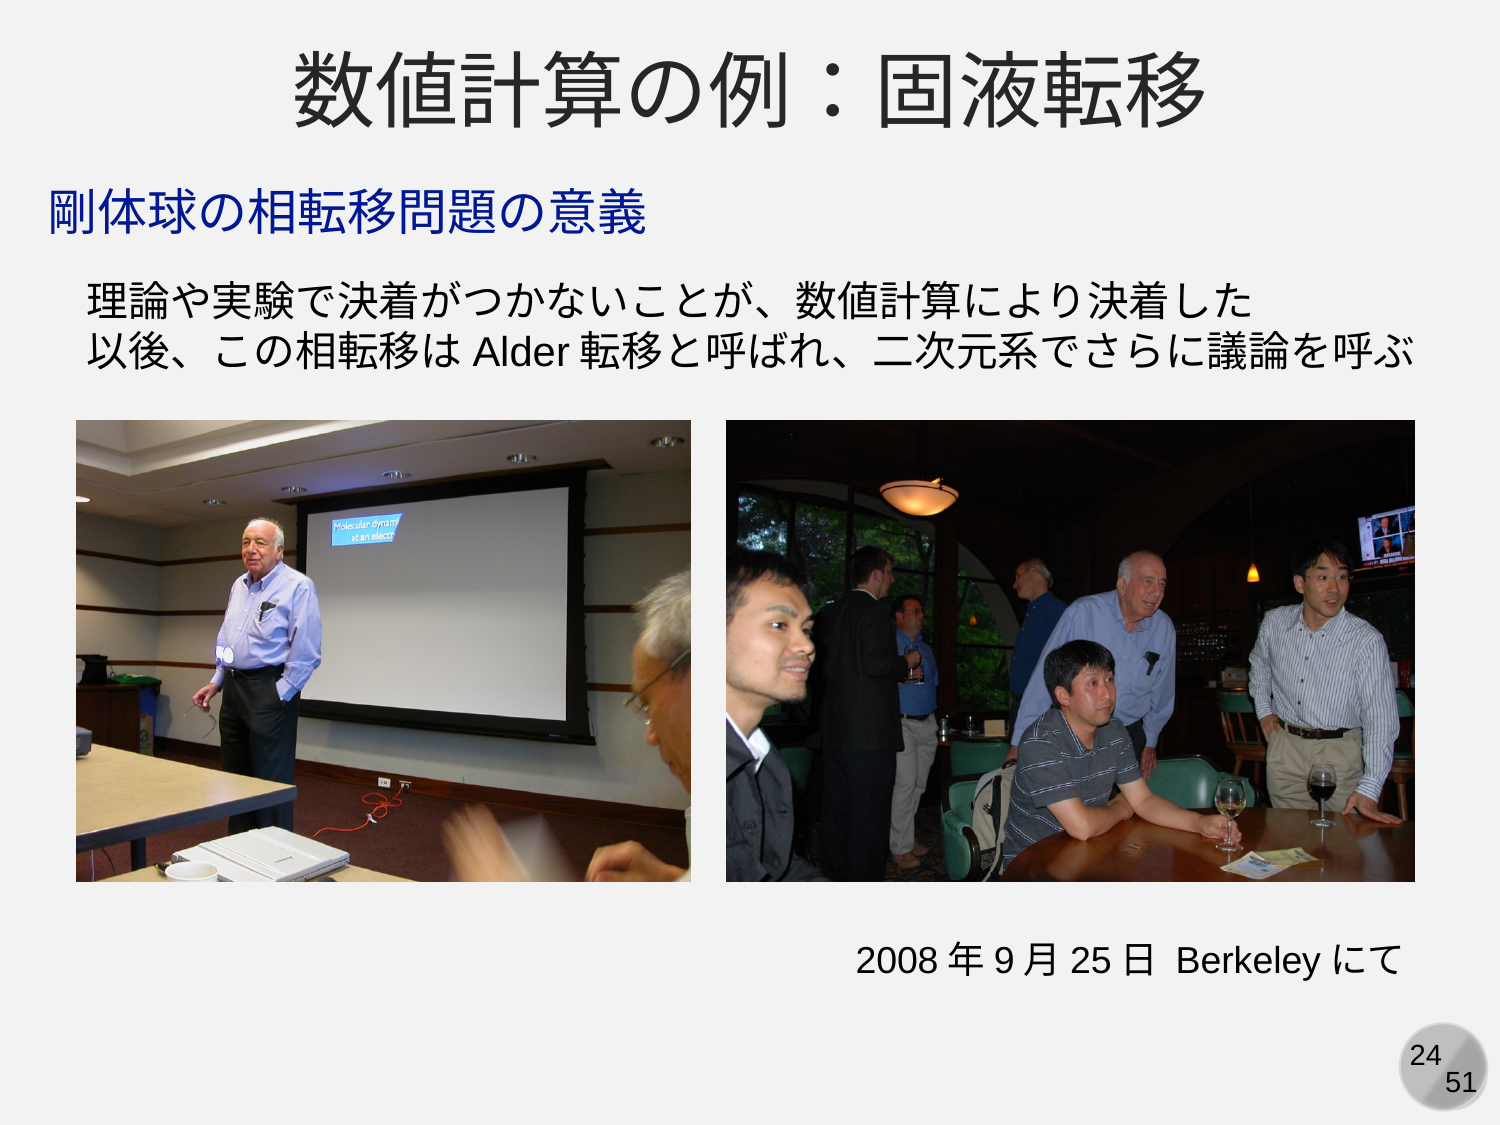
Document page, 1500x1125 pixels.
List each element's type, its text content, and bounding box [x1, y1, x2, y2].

picture [76, 420, 691, 882]
text_box 理論や実験で決着がつかないことが、数値計算により決着した 以後、この相転移はAlder転移と呼ばれ、二次元系でさらに議論を呼ぶ [71, 267, 1431, 382]
picture [726, 420, 1415, 882]
list 数値計算の例：固液転移 [0, 31, 1500, 155]
text_box 剛体球の相転移問題の意義 [32, 172, 663, 248]
text_box 2008年9月25日 Berkeleyにて [840, 928, 1420, 989]
